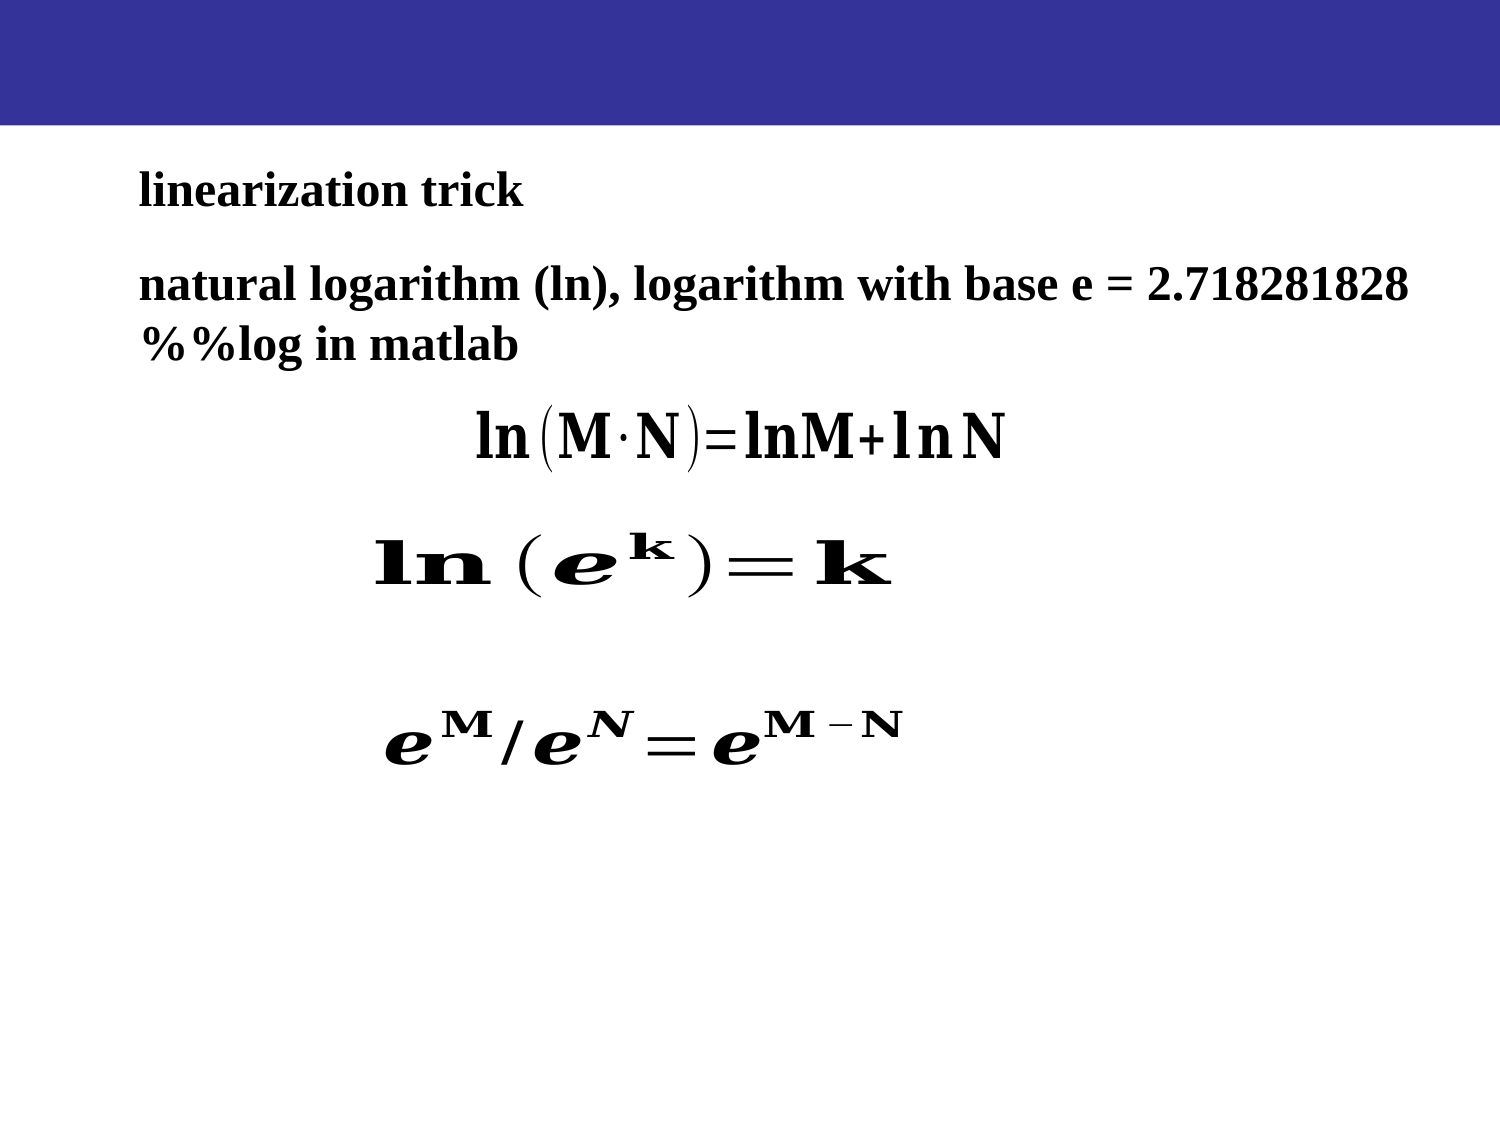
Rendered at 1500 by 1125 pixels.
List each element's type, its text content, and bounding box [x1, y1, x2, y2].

text_box [383, 668, 907, 744]
text_box linearization trick [123, 148, 874, 224]
text_box natural logarithm (ln), logarithm with base e = 2.718281828 %%log in matlab [123, 243, 1481, 379]
